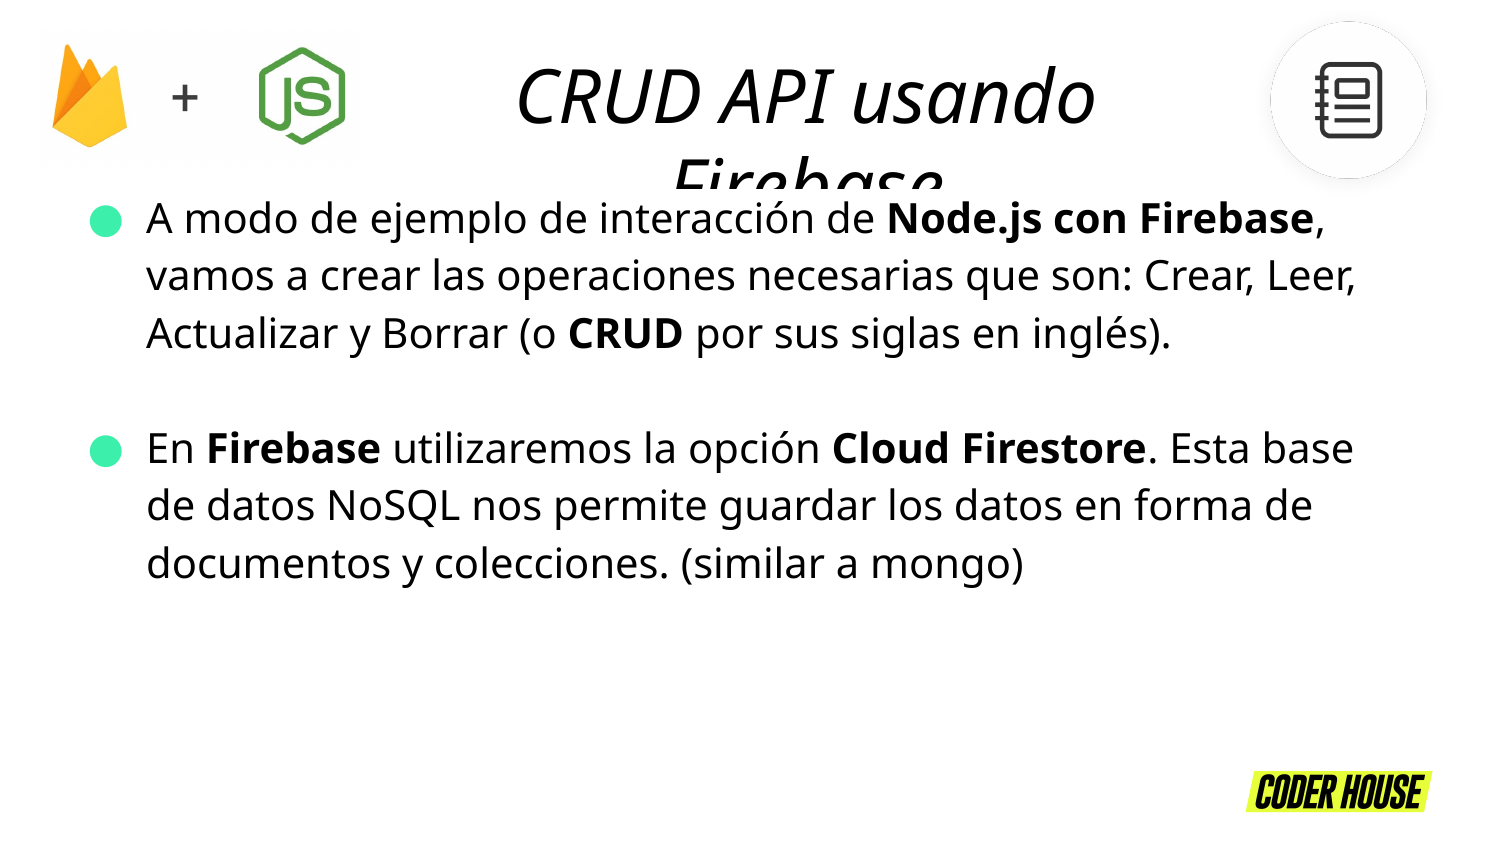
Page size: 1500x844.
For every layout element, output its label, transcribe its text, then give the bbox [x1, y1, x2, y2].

picture [1241, 764, 1437, 819]
text_box A modo de ejemplo de interacción de Node.js con Firebase, vamos a crear las operaciones necesarias que son: Crear, Leer, Actualizar y Borrar (o CRUD por sus siglas en inglés). En Firebase utilizaremos la opción Cloud Firestore. Esta base de datos NoSQL nos permite guardar los datos en forma de documentos y colecciones. (similar a mongo) [55, 168, 1428, 832]
picture [34, 26, 365, 166]
text_box CRUD API usando Firebase [383, 33, 1230, 143]
picture [1251, 2, 1447, 198]
